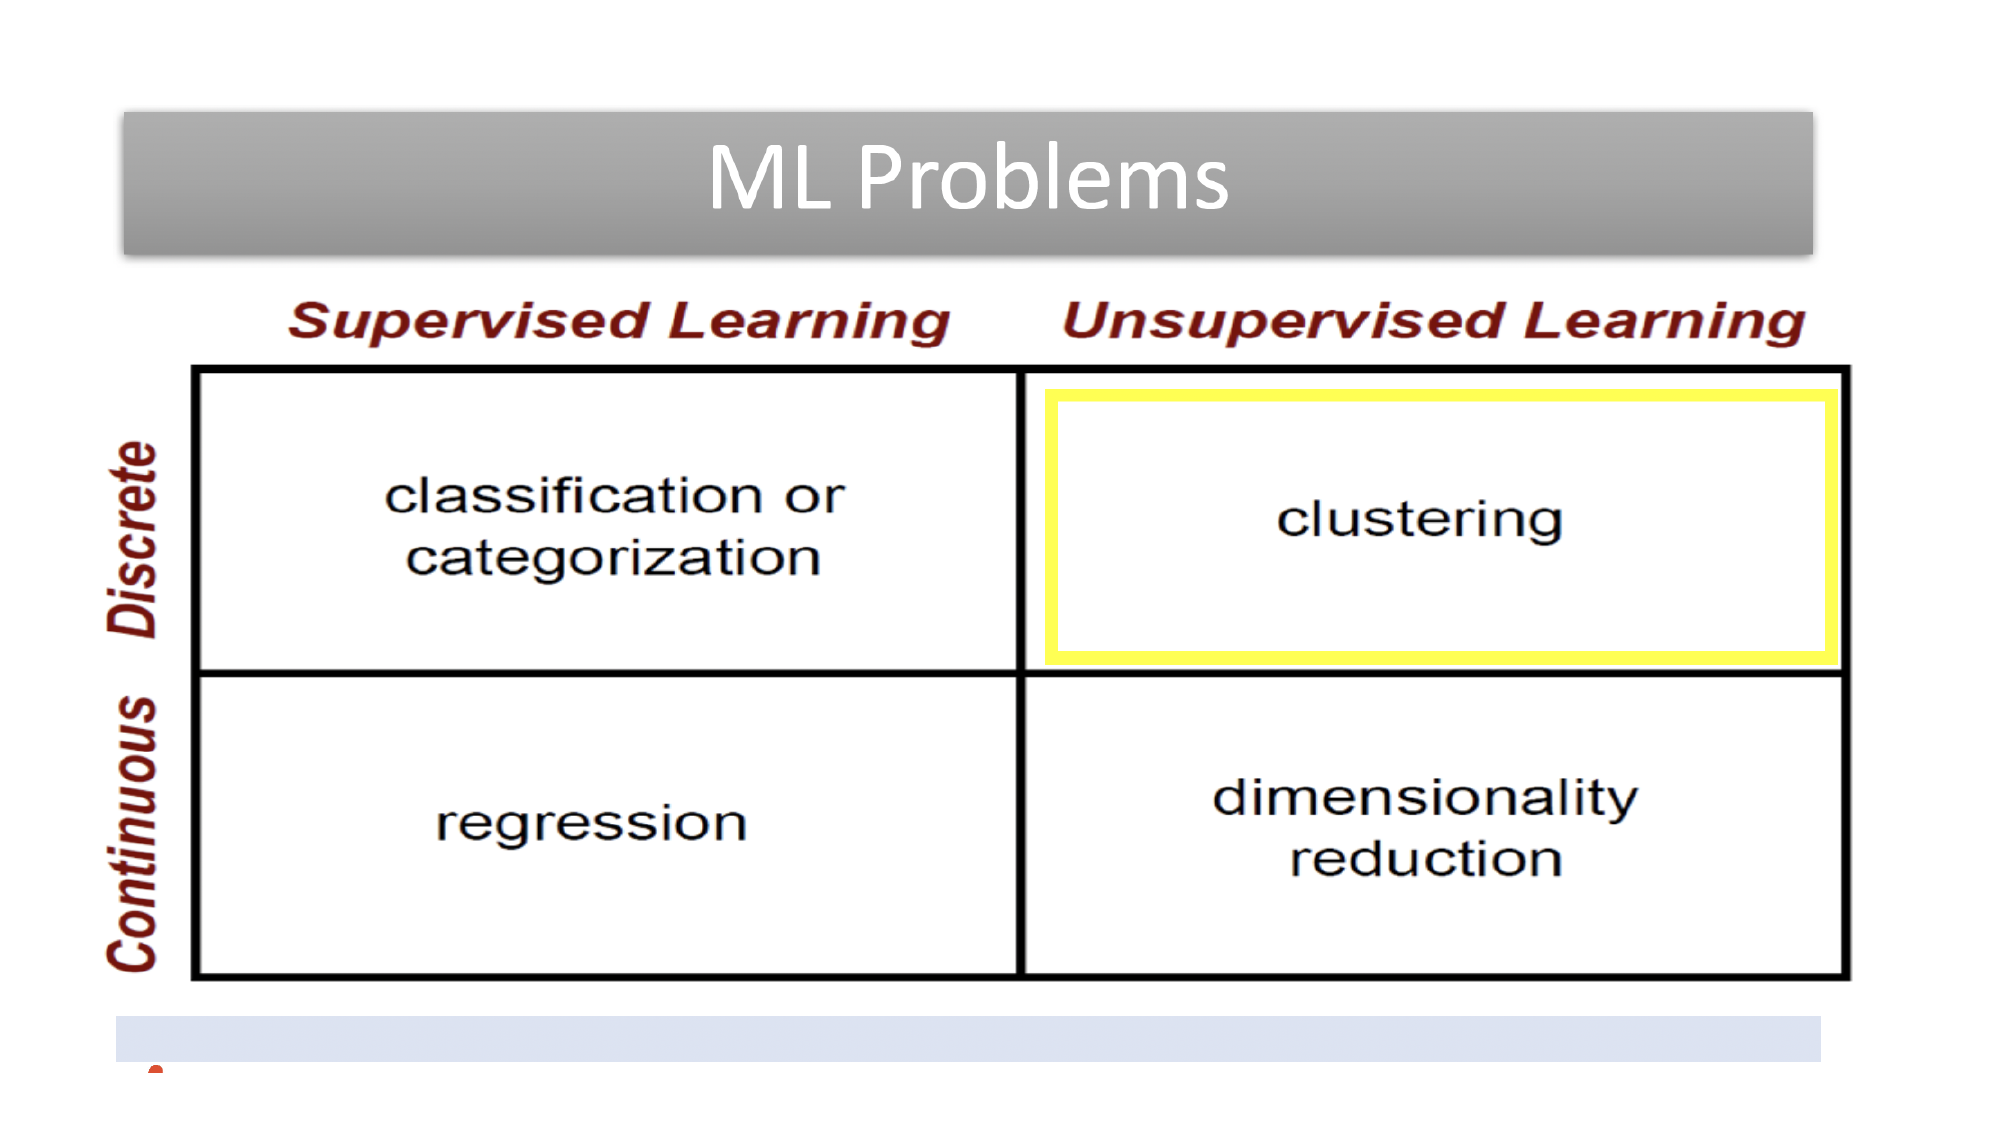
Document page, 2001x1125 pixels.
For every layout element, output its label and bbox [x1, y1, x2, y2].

picture [25, 52, 1864, 1073]
